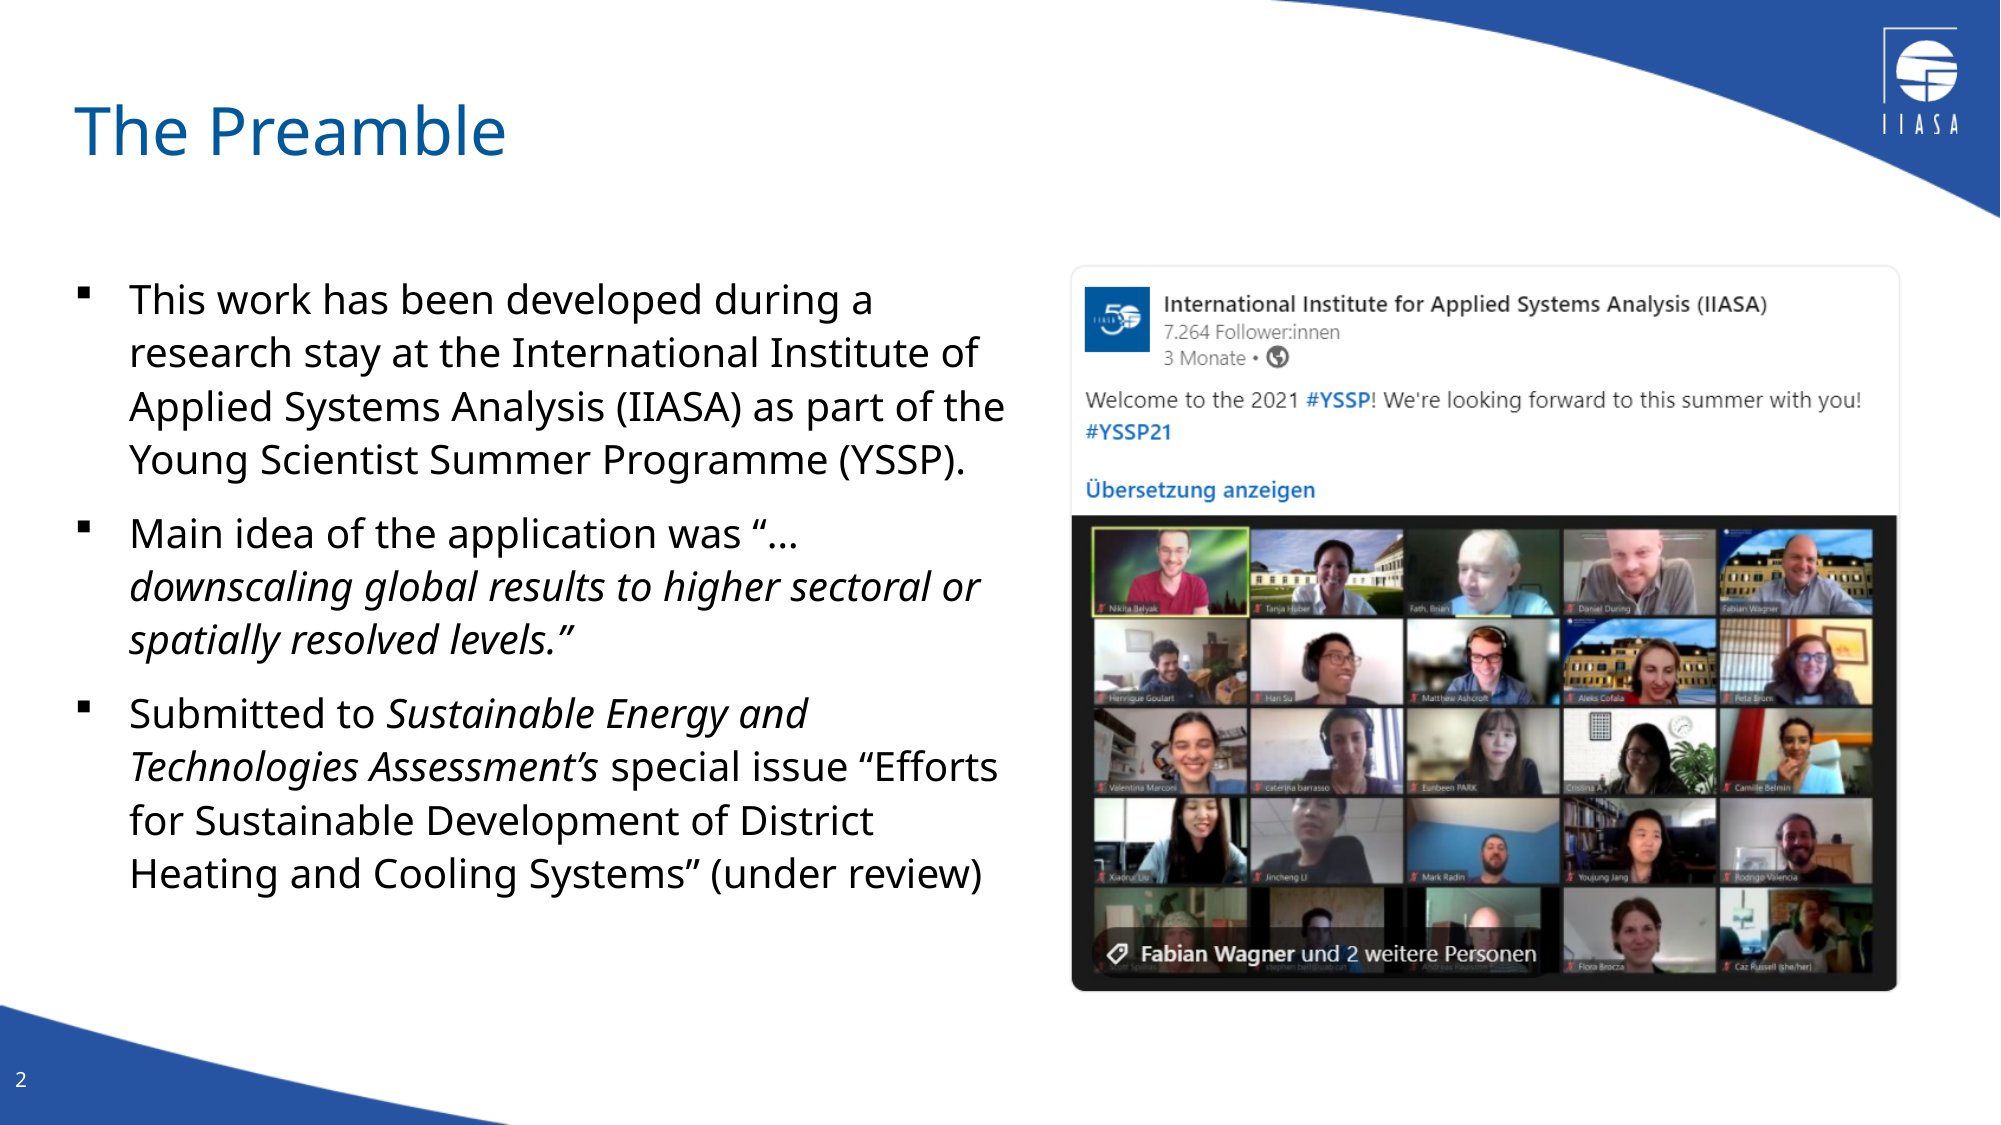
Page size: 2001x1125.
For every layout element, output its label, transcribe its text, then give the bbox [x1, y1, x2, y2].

list This work has been developed during a research stay at the International Institute of Applied Systems Analysis (IIASA) as part of the Young Scientist Summer Programme (YSSP). Main idea of the application was “…downscaling global results to higher sectoral or spatially resolved levels.” Submitted to Sustainable Energy and Technologies Assessment’s special issue “Efforts for Sustainable Development of District Heating and Cooling Systems” (under review) [59, 261, 1033, 1003]
title The Preamble [59, 43, 1863, 224]
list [1053, 261, 1913, 1003]
slide_number 2 [0, 1042, 450, 1103]
picture [0, 0, 2000, 1125]
